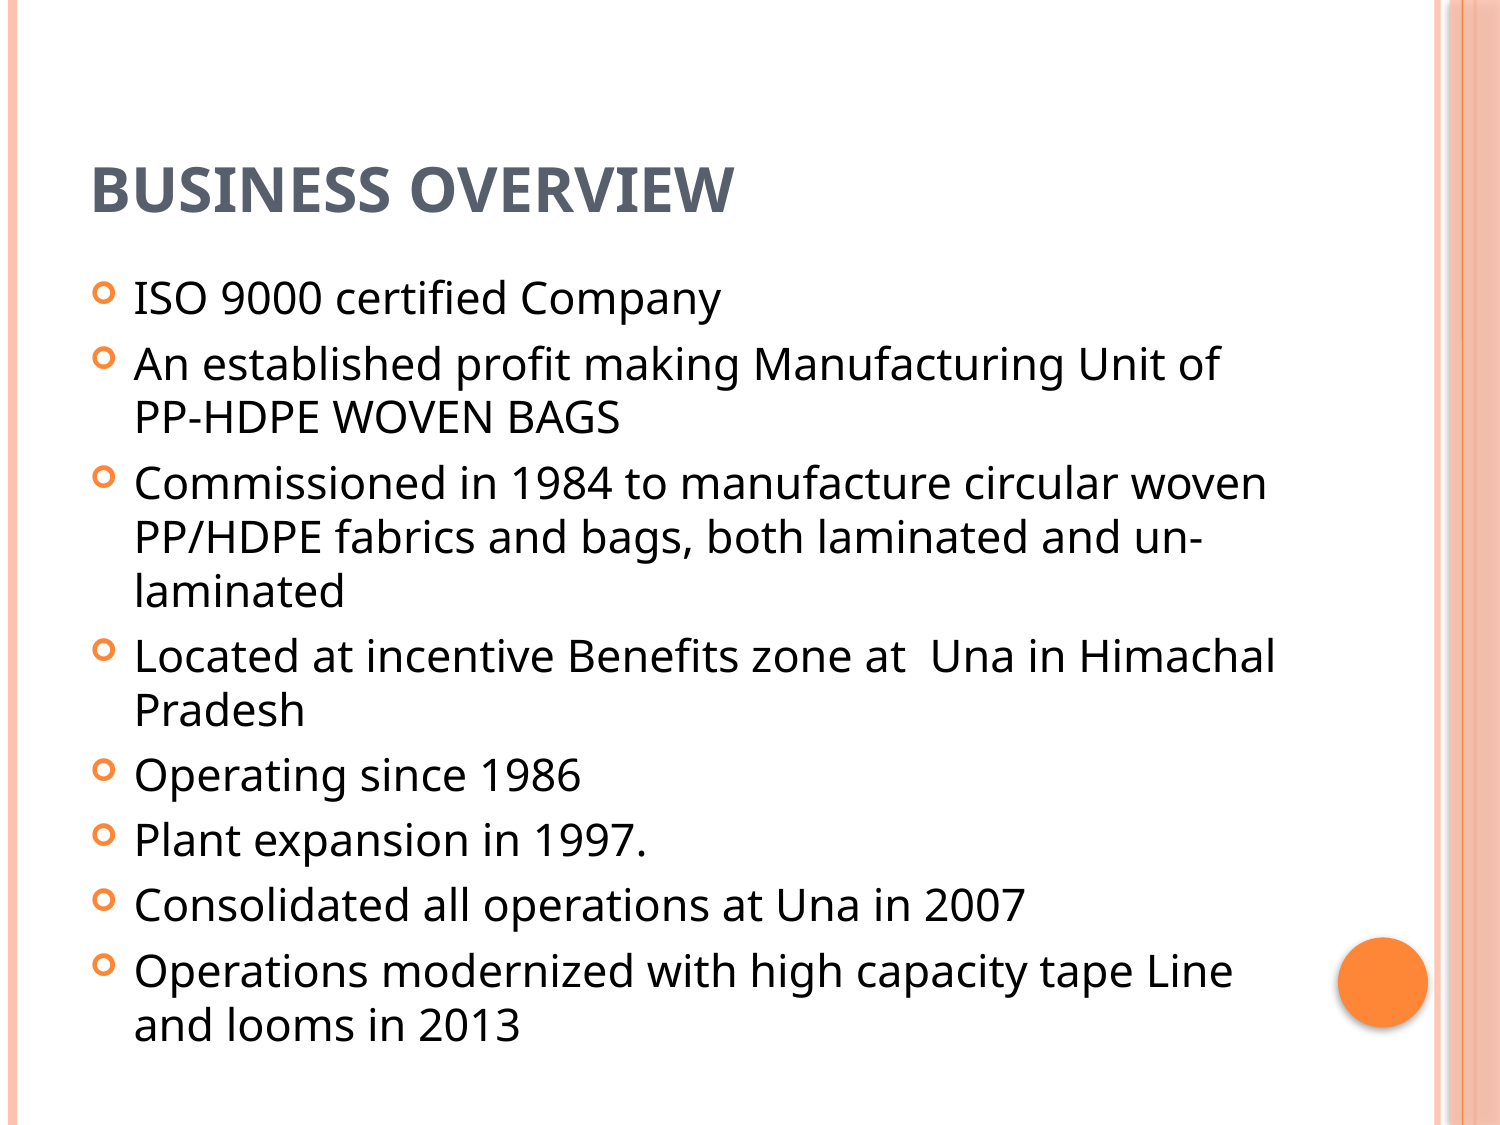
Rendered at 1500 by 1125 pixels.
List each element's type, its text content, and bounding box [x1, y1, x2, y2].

title Business Overview [75, 45, 1300, 233]
list ISO 9000 certified Company An established profit making Manufacturing Unit of PP-HDPE WOVEN BAGS Commissioned in 1984 to manufacture circular woven PP/HDPE fabrics and bags, both laminated and un-laminated Located at incentive Benefits zone at Una in Himachal Pradesh Operating since 1986 Plant expansion in 1997. Consolidated all operations at Una in 2007 Operations modernized with high capacity tape Line and looms in 2013 [75, 262, 1300, 1062]
